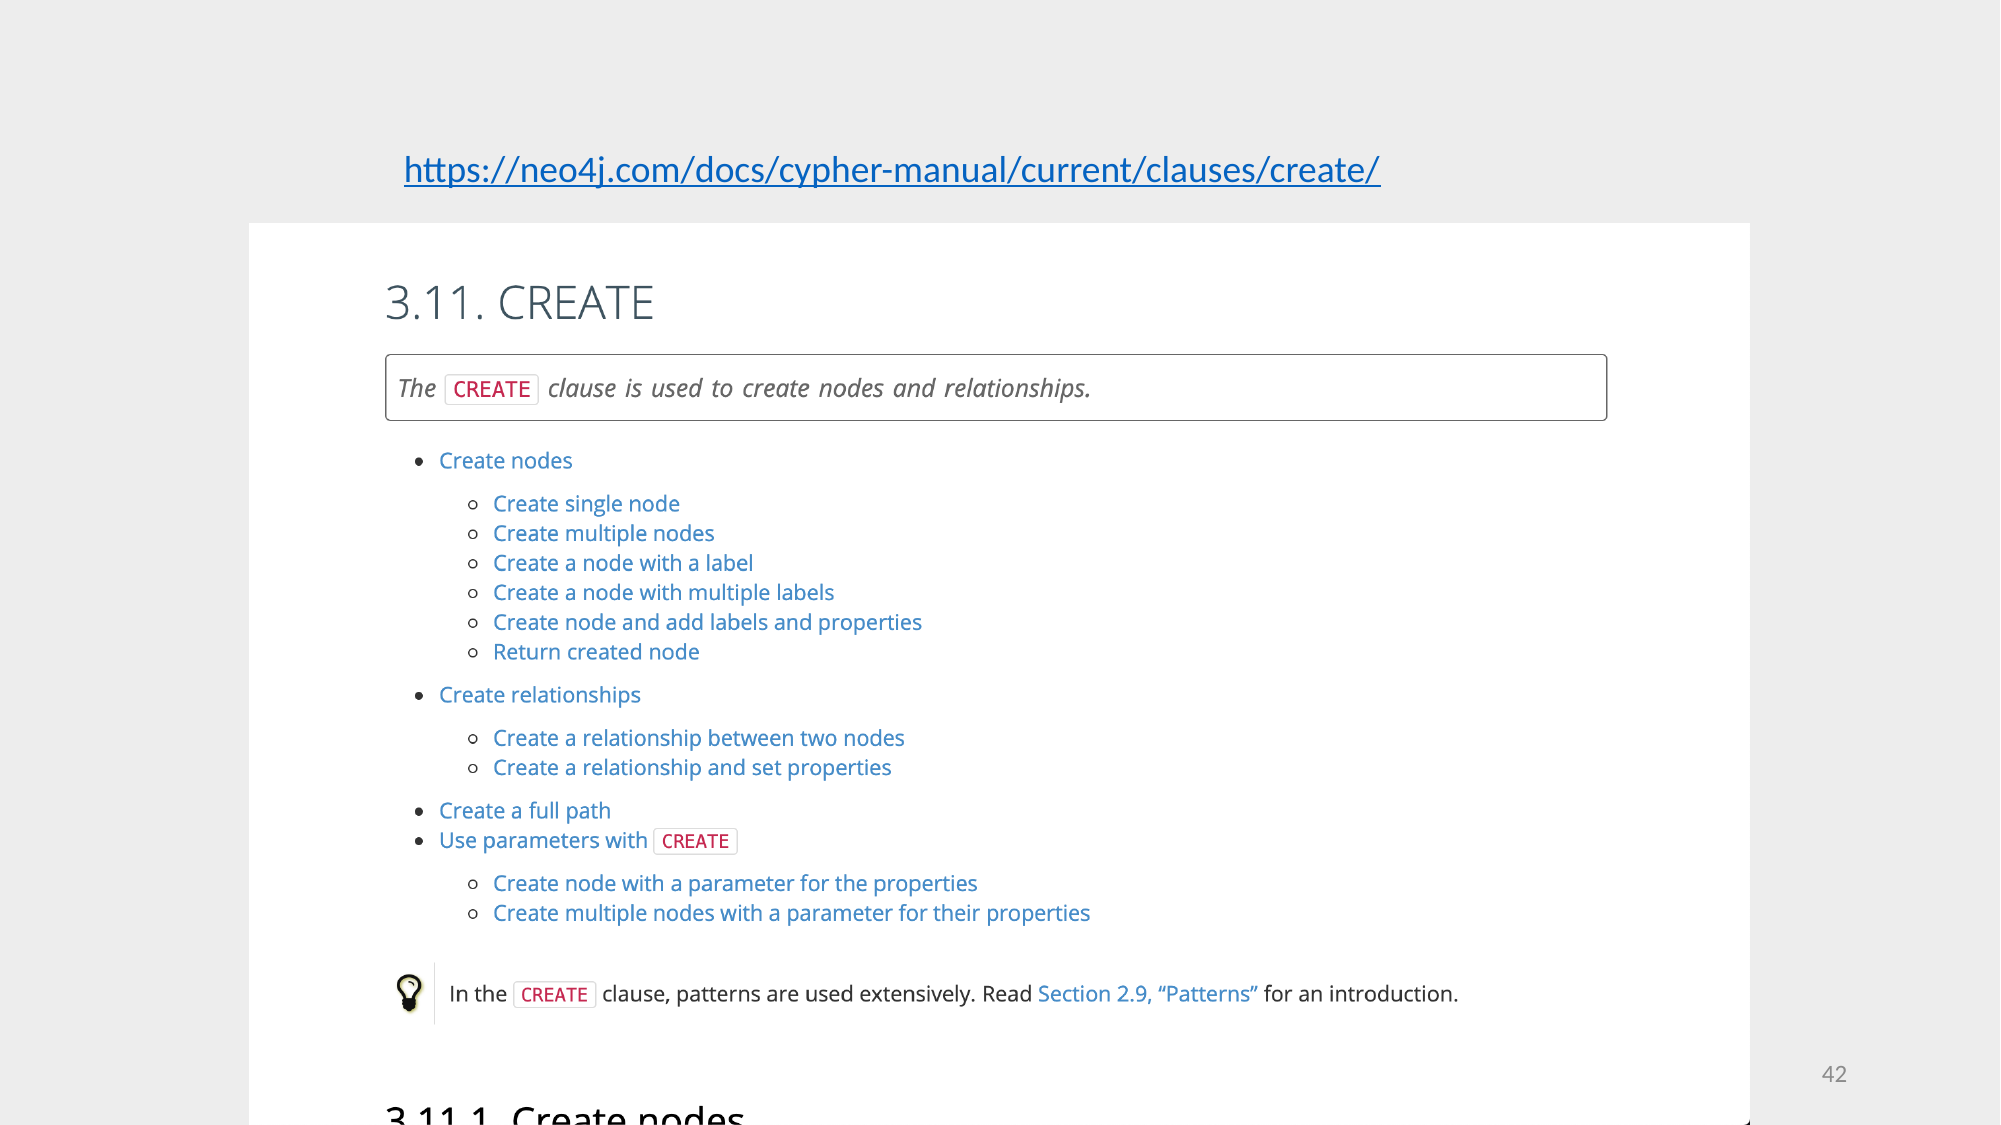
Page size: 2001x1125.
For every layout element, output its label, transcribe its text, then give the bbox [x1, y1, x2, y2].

slide_number 42 [1750, 1042, 1863, 1103]
text_box https://neo4j.com/docs/cypher-manual/current/clauses/create/ [388, 137, 1752, 198]
picture [249, 223, 1750, 1125]
